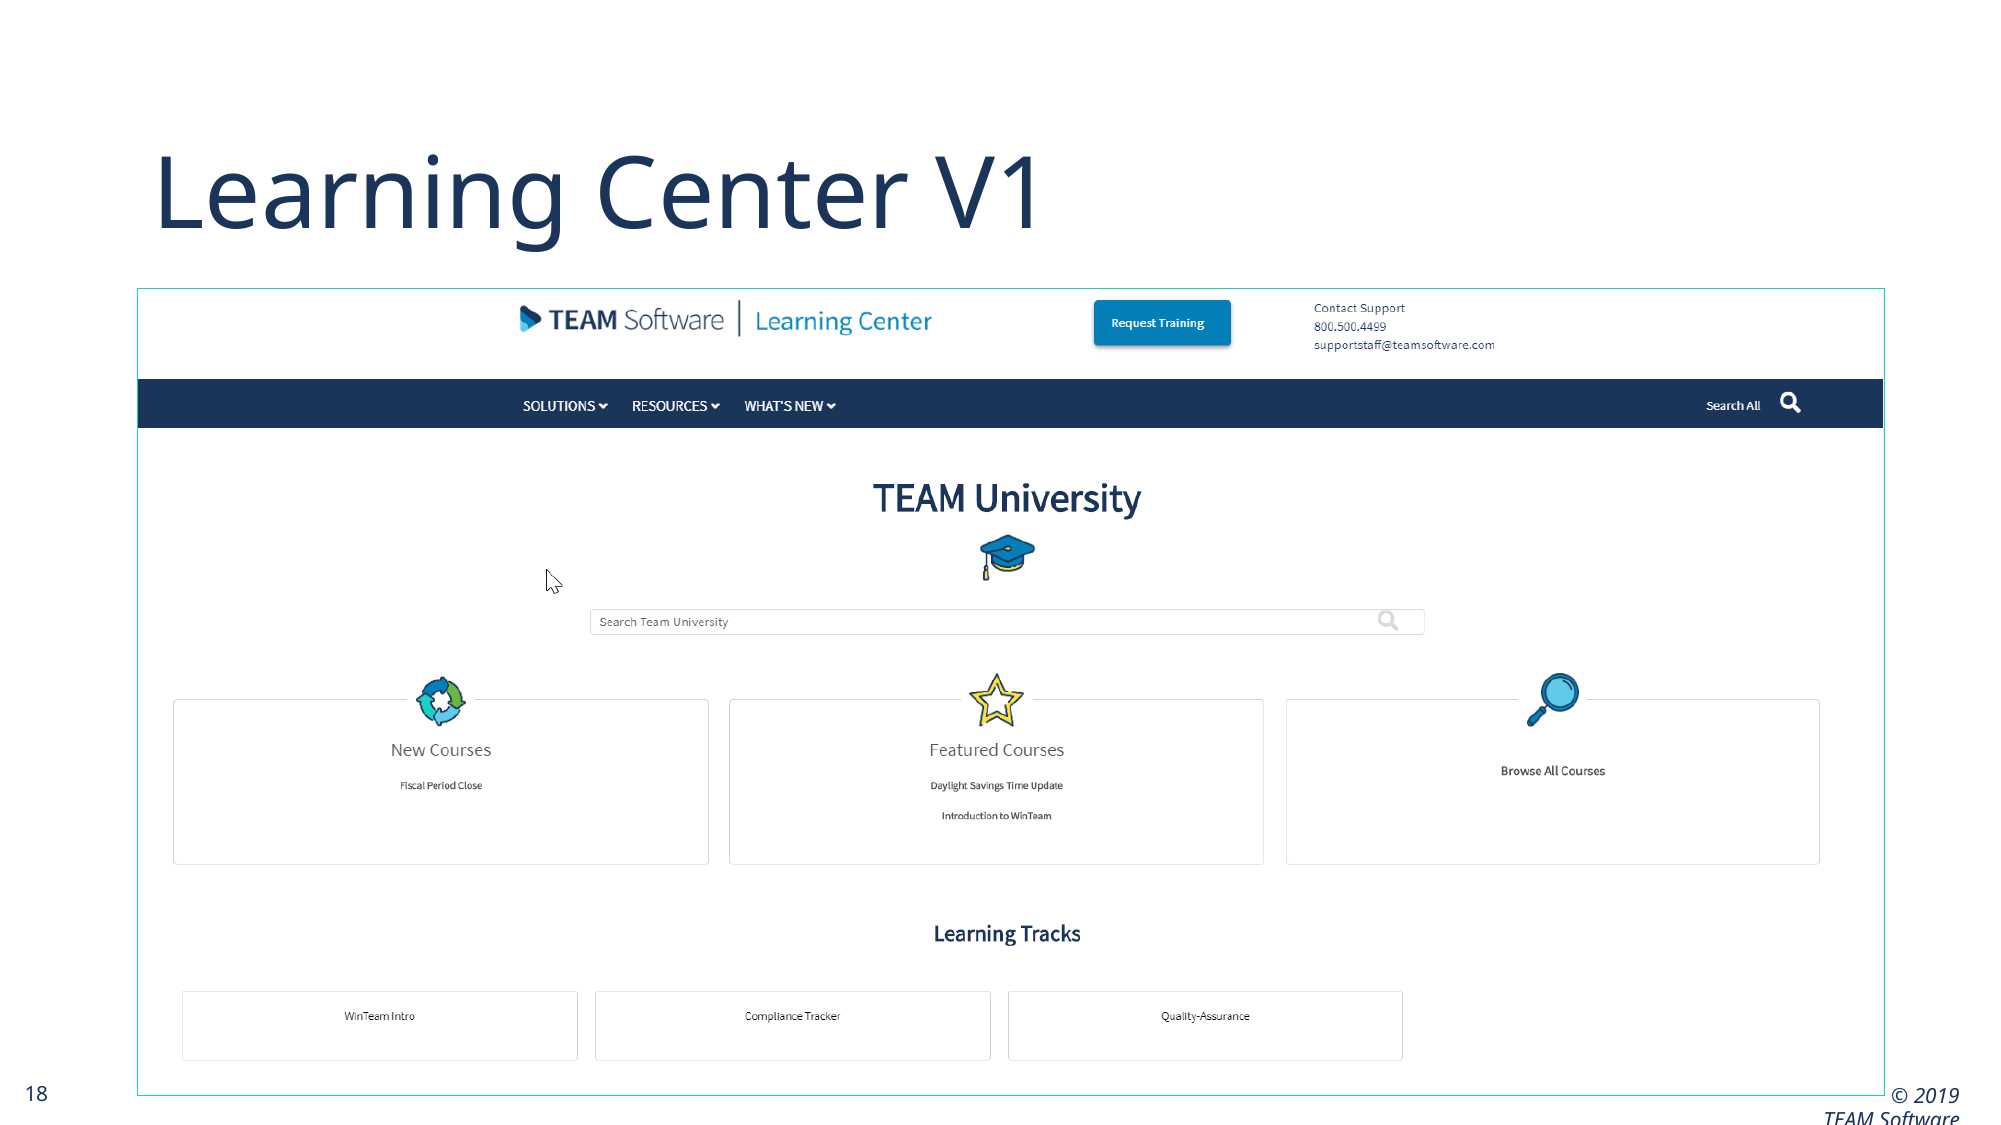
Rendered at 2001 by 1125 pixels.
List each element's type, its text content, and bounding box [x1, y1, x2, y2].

title Learning Center V1 [137, 134, 1863, 288]
slide_number 18 [9, 1065, 96, 1125]
picture [137, 288, 1885, 1096]
